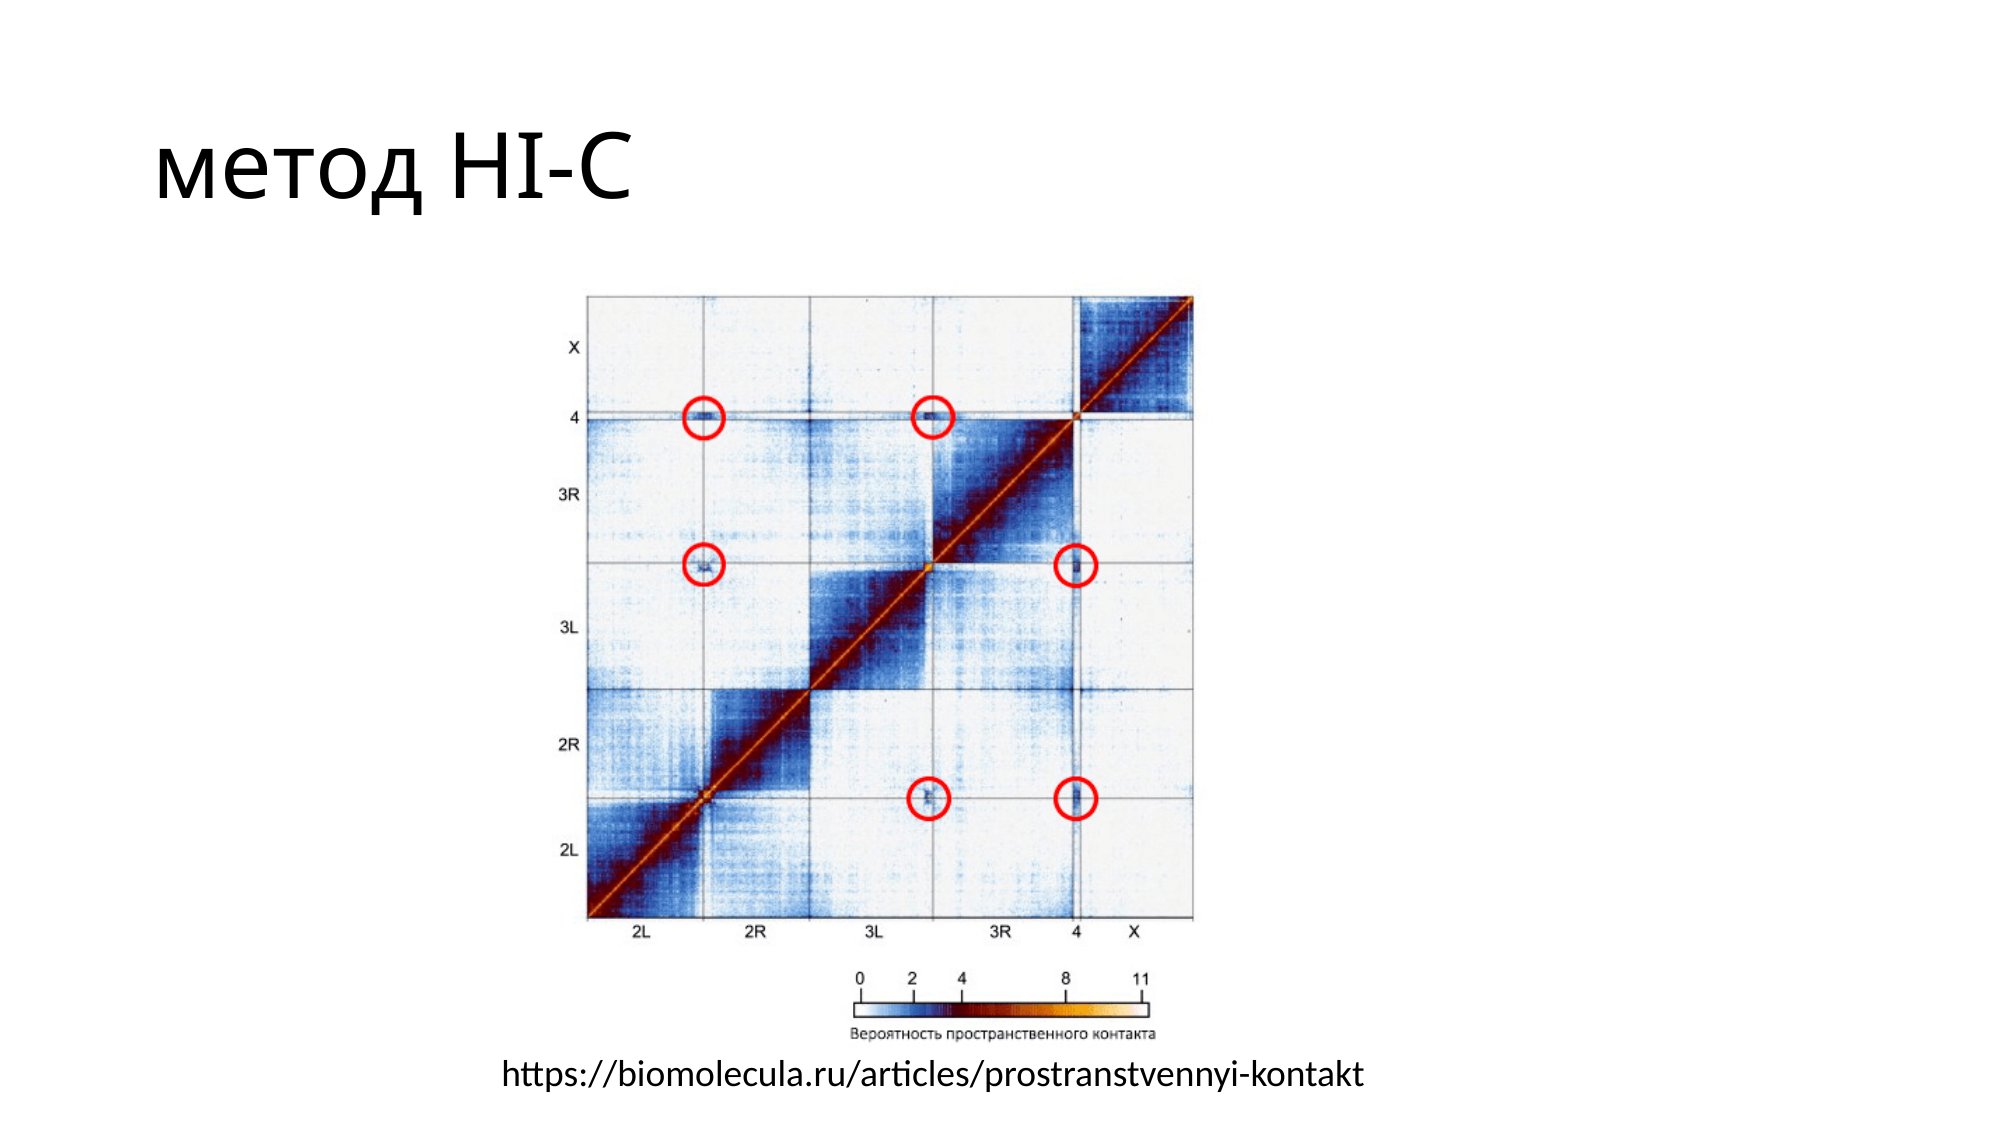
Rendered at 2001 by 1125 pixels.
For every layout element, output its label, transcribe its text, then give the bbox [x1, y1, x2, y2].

title метод HI-C [137, 59, 1863, 278]
text_box https://biomolecula.ru/articles/prostranstvennyi-kontakt [486, 1041, 1381, 1102]
picture [551, 277, 1254, 1061]
